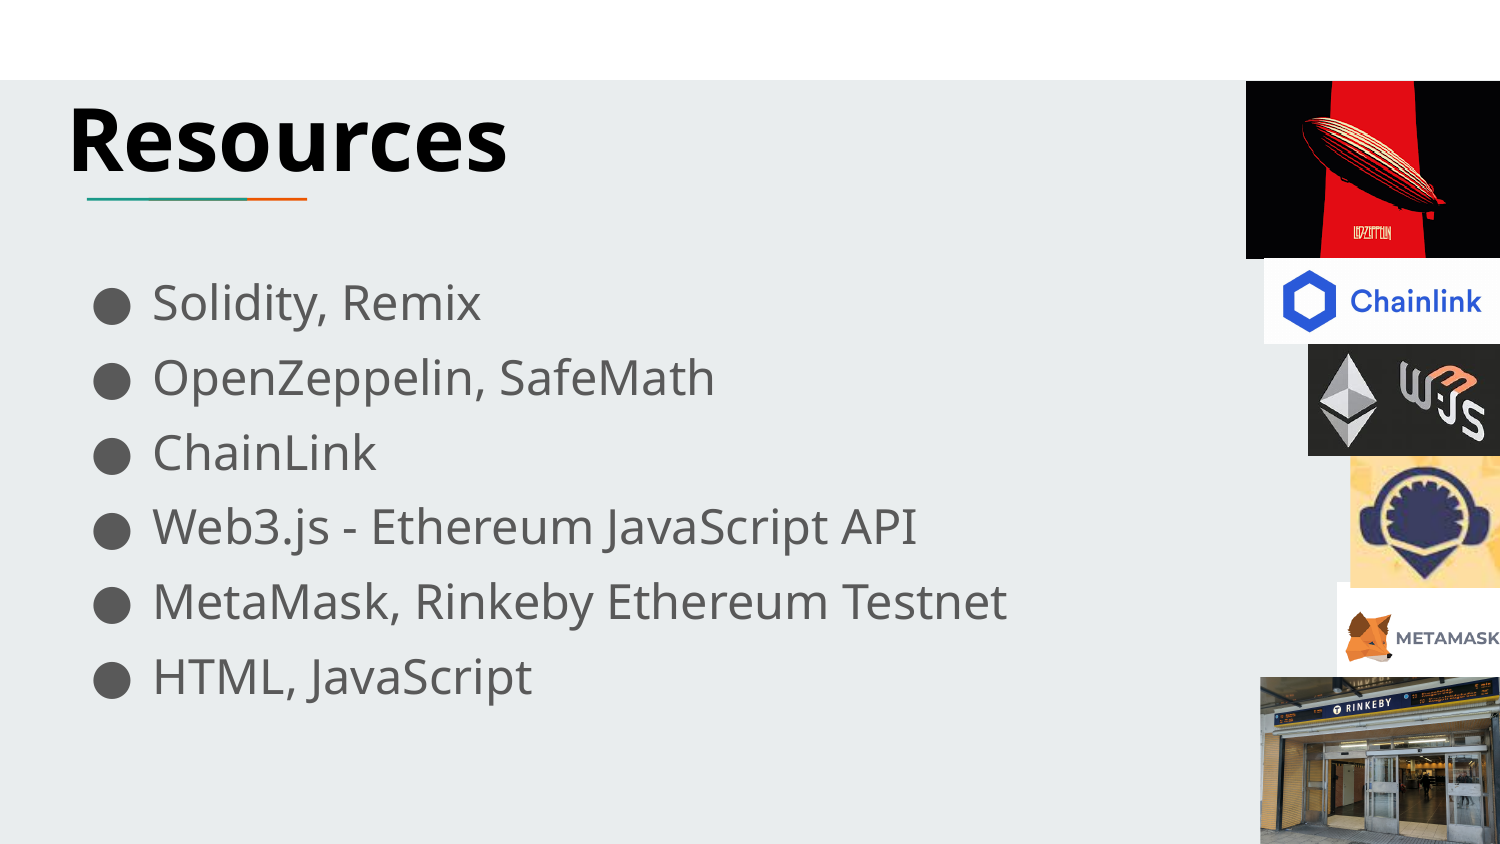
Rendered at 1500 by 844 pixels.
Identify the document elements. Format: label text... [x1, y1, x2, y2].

picture [1245, 81, 1500, 844]
subtitle Solidity, Remix OpenZeppelin, SafeMath ChainLink Web3.js - Ethereum JavaScript API MetaMask, Rinkeby Ethereum Testnet HTML, JavaScript [62, 242, 1344, 744]
title Resources [51, 69, 1449, 236]
